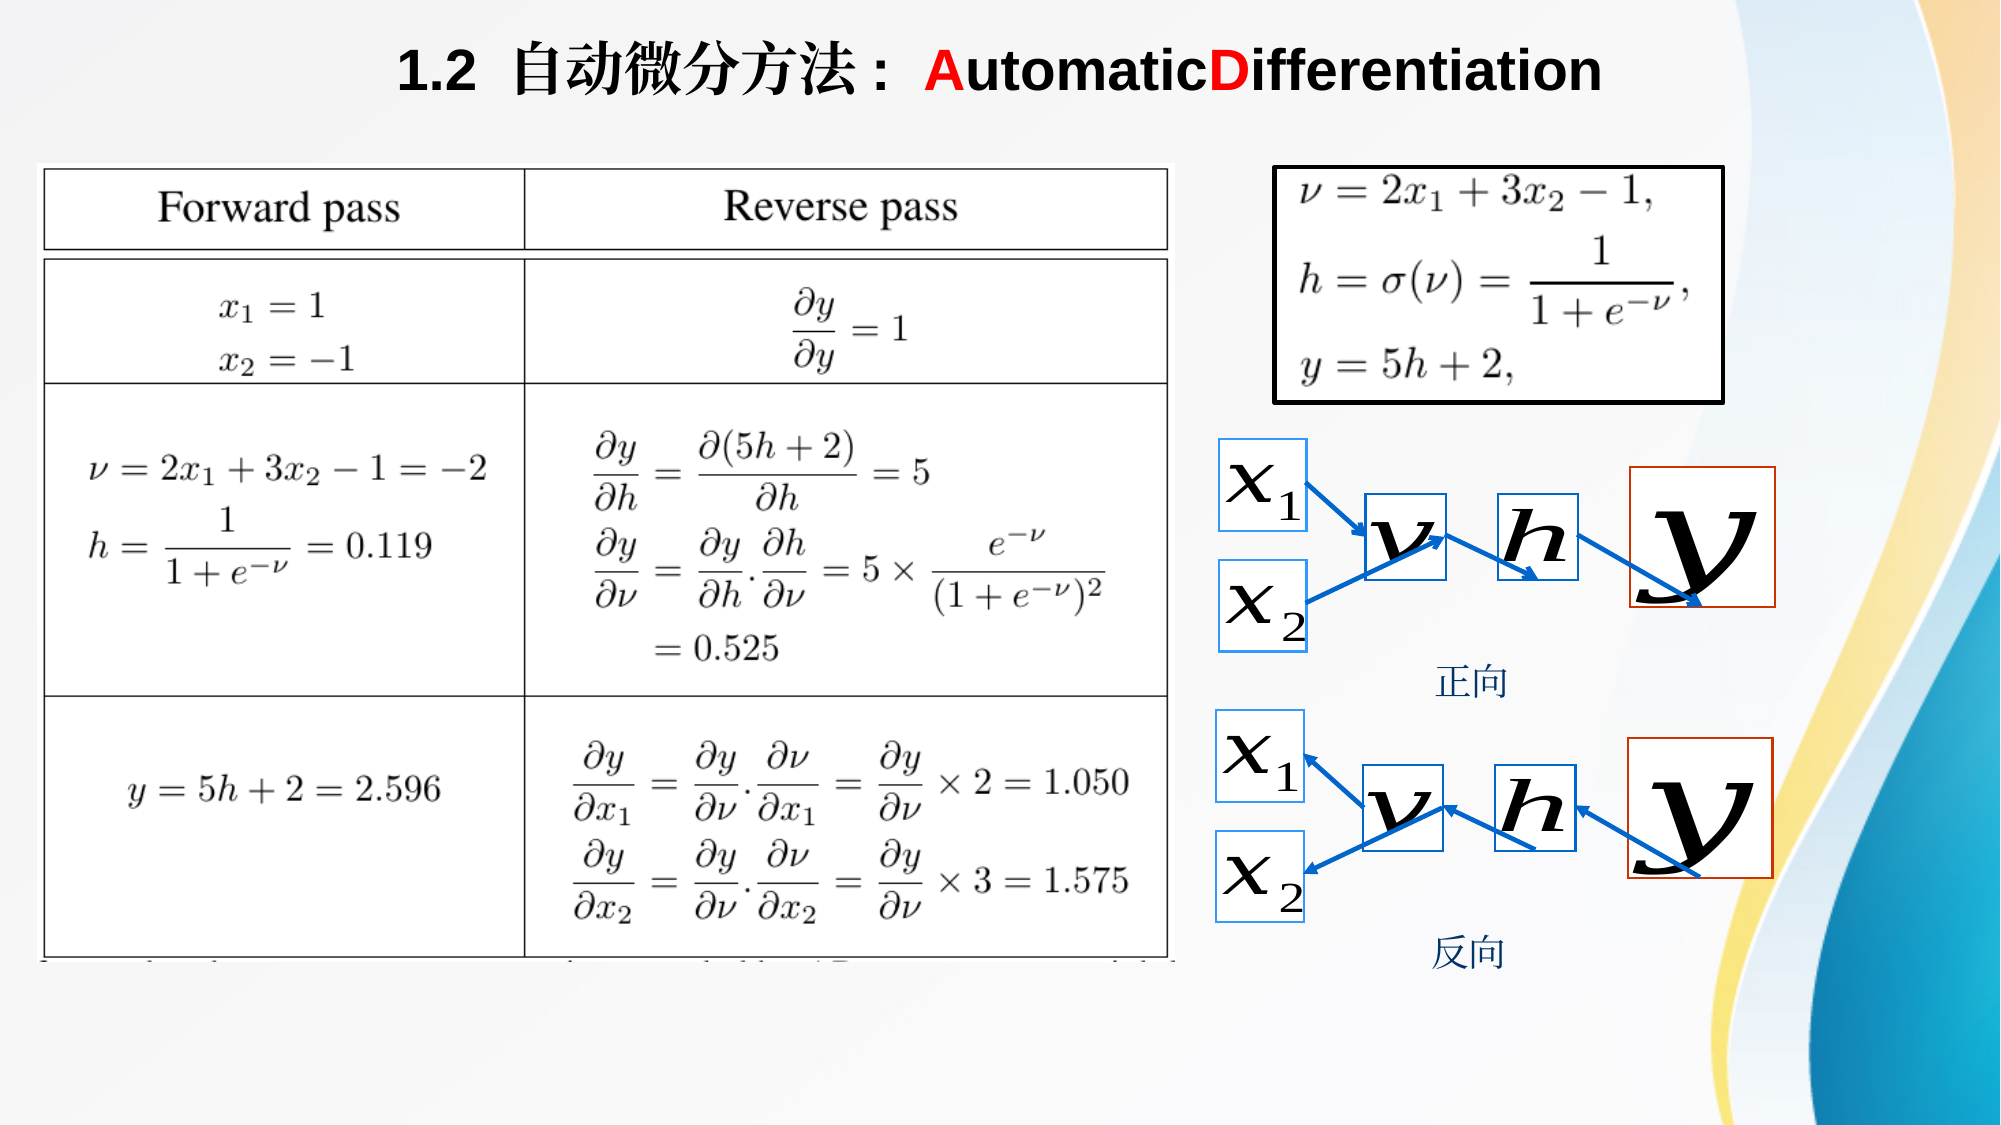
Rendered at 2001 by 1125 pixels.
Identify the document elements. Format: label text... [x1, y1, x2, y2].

picture [0, 0, 2001, 1125]
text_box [1302, 753, 1376, 776]
text_box 反向 [1416, 921, 1522, 982]
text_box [1305, 482, 1378, 505]
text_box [1302, 834, 1376, 874]
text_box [1305, 563, 1378, 603]
text_box 正向 [1419, 650, 1525, 711]
text_box 1.2 自动微分方法: AutomaticDifferentiation [323, 11, 1677, 122]
